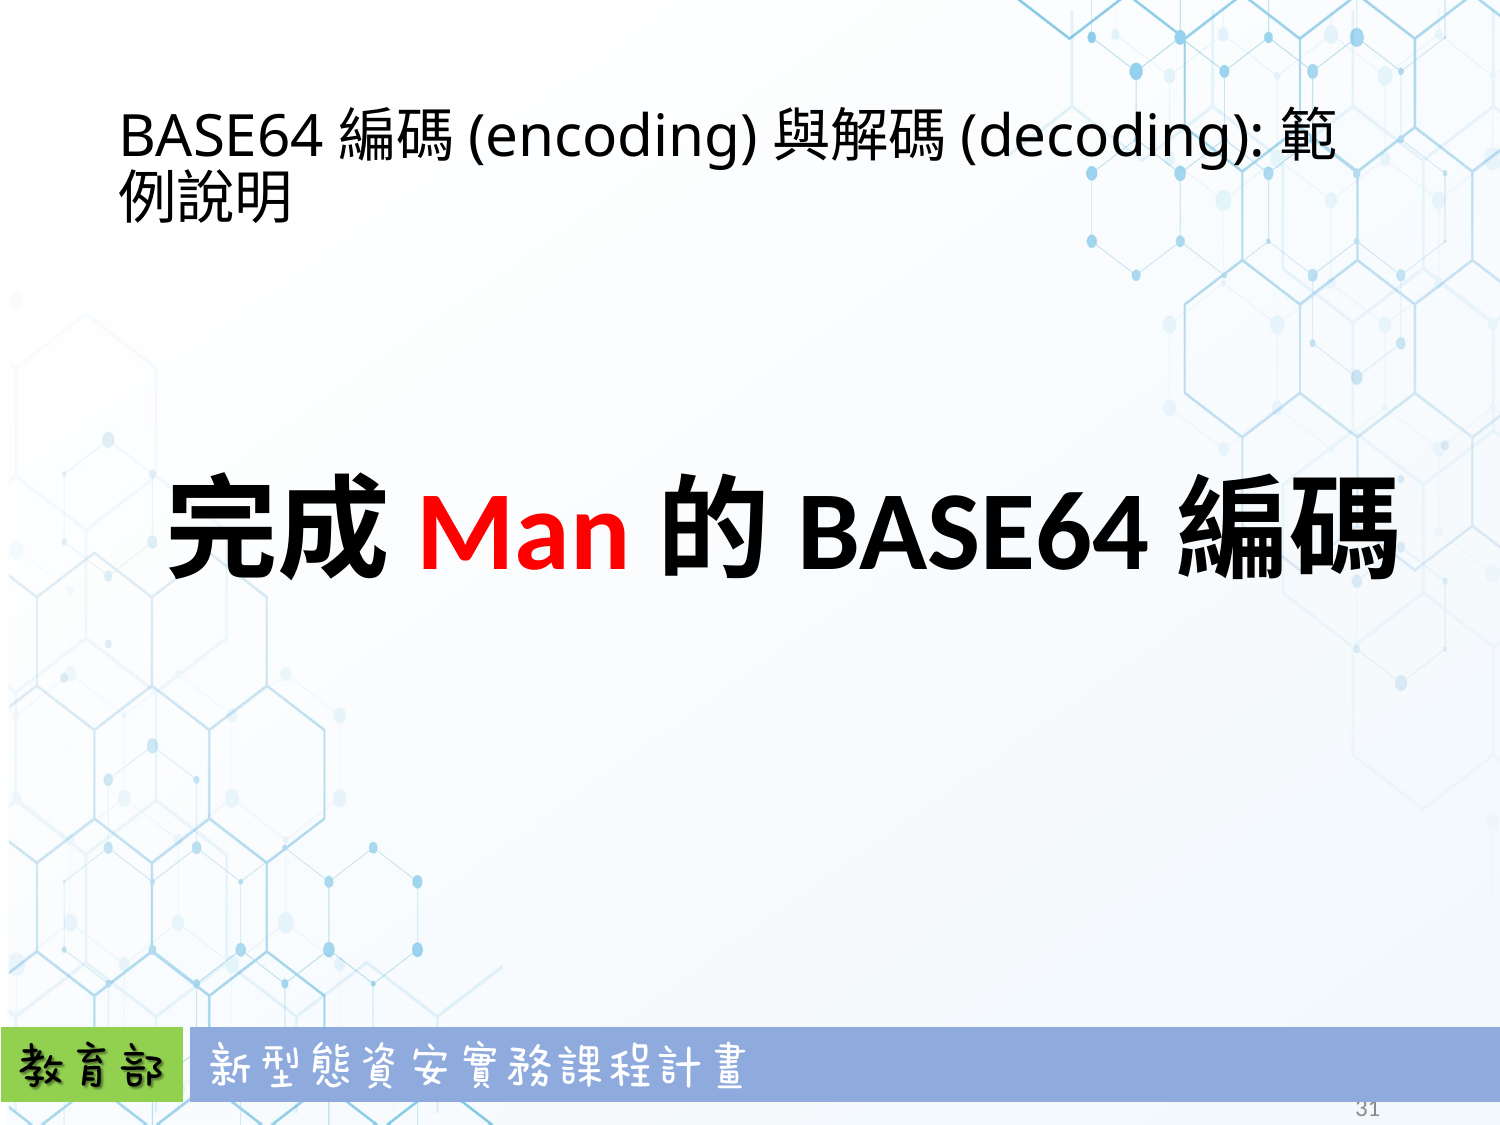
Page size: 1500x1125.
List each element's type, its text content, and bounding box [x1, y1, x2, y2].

text_box 完成Man的BASE64編碼 [150, 449, 1417, 600]
picture [0, 0, 1500, 1125]
title BASE64編碼(encoding)與解碼(decoding):範例說明 [103, 59, 1397, 278]
